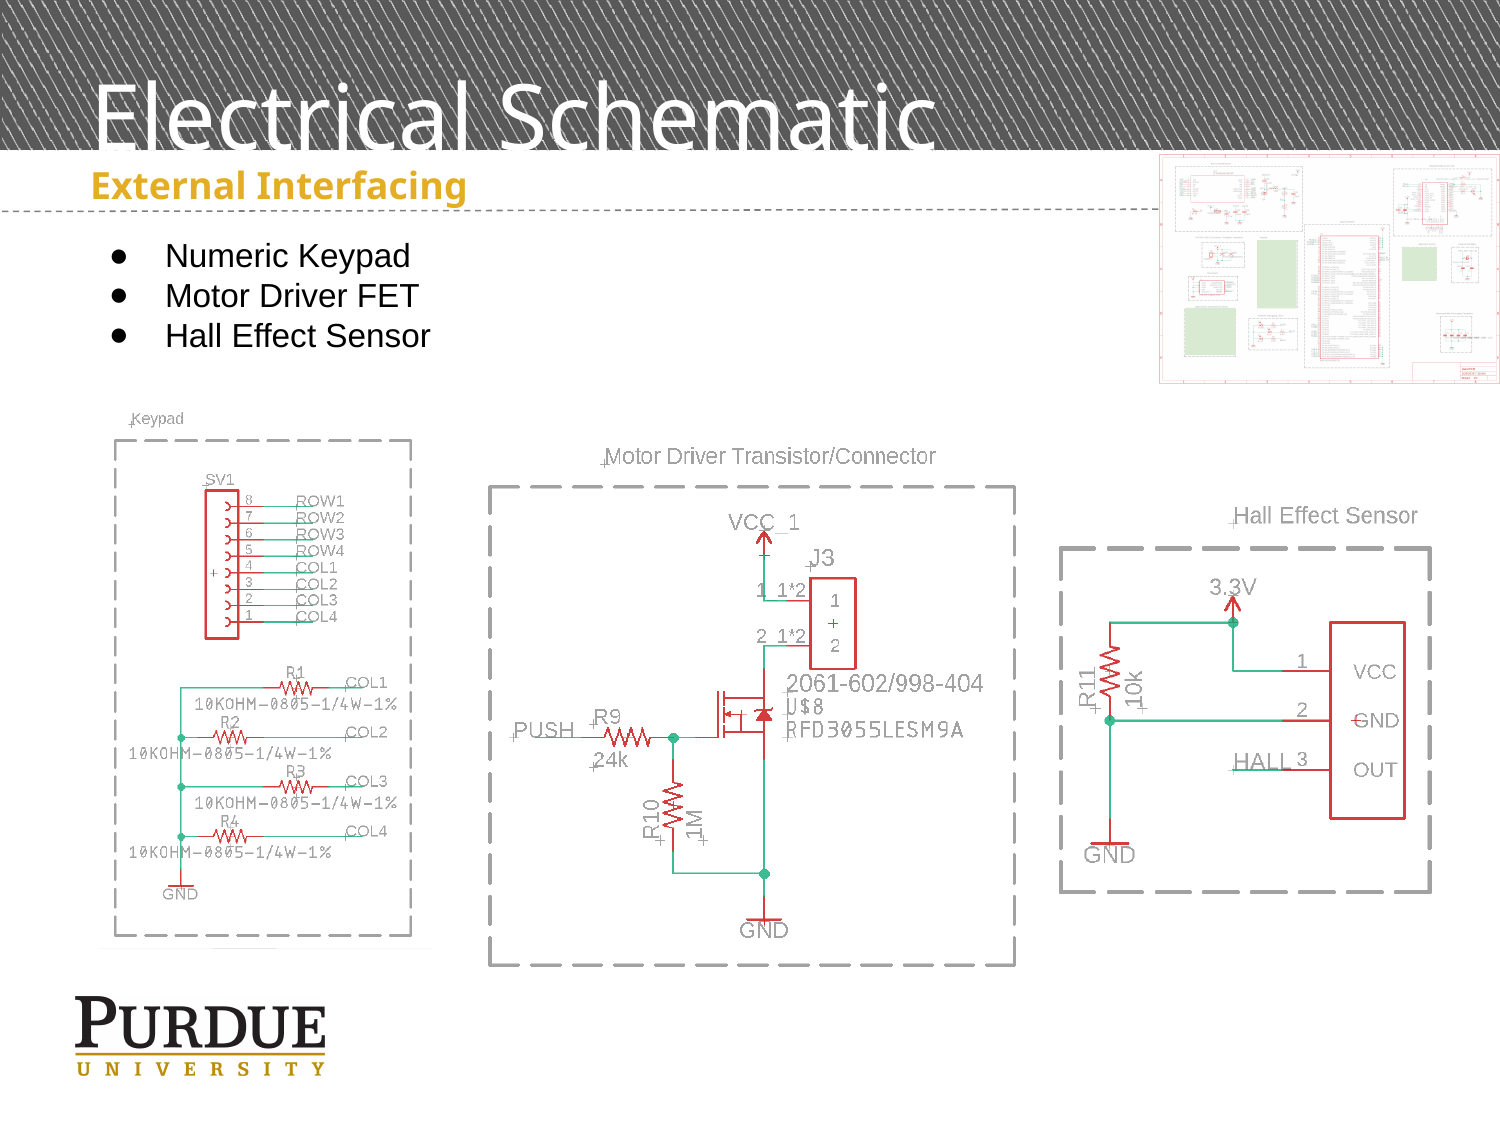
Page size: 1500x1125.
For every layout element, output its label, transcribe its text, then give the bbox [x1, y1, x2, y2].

picture [98, 403, 432, 949]
list Numeric Keypad Motor Driver FET Hall Effect Sensor [75, 227, 1302, 512]
picture [2, 0, 1500, 151]
title Electrical Schematic [75, 51, 1427, 154]
picture [465, 421, 1451, 986]
list External Interfacing [75, 154, 1157, 227]
picture [1159, 154, 1500, 384]
picture [75, 996, 325, 1076]
